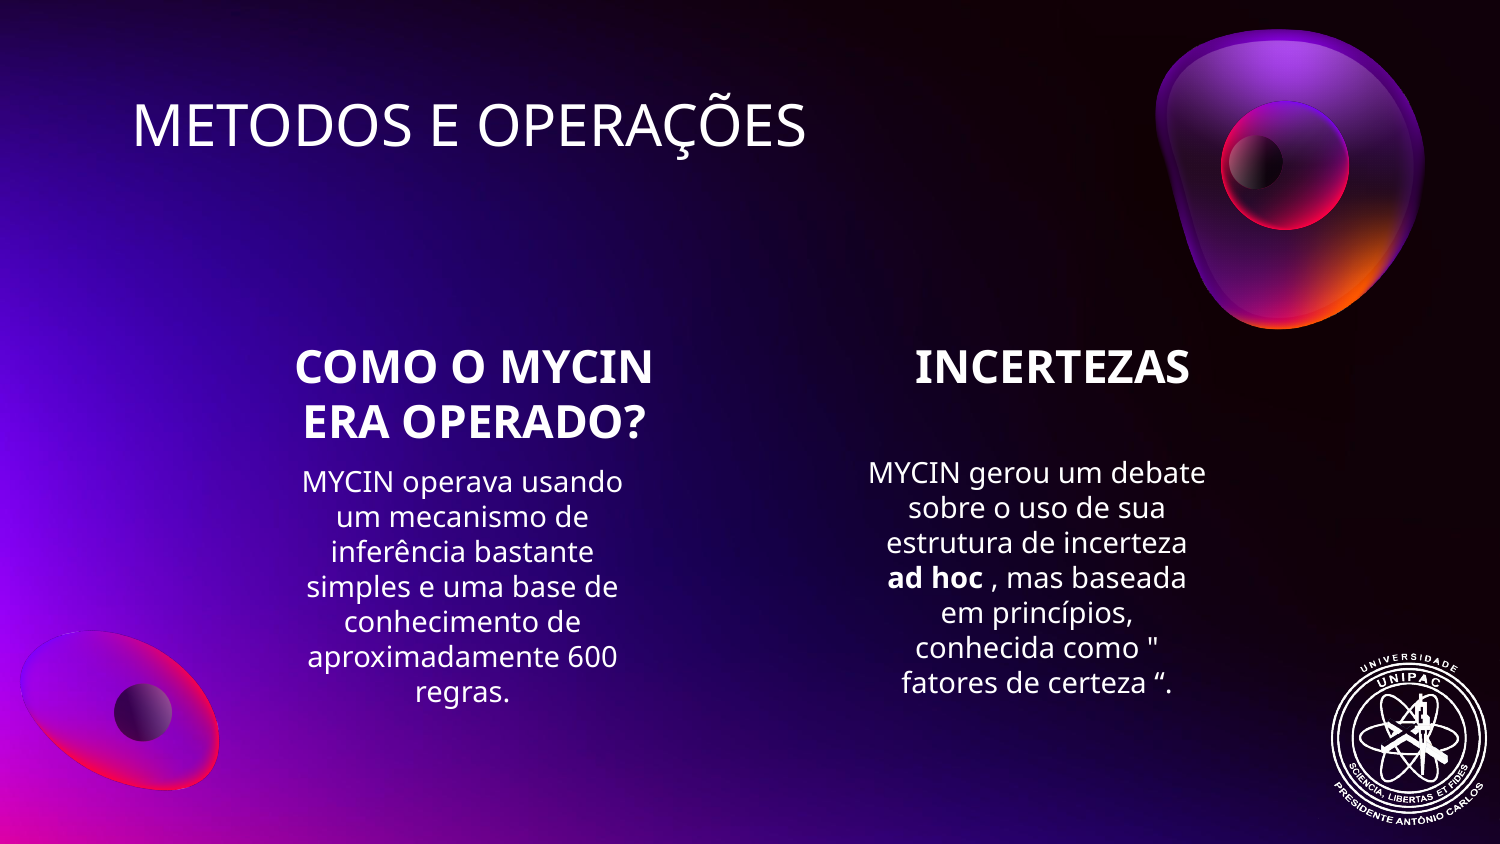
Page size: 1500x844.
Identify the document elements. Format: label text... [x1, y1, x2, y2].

subtitle MYCIN operava usando um mecanismo de inferência bastante simples e uma base de conhecimento de aproximadamente 600 regras. [277, 448, 648, 631]
subtitle INCERTEZAS [798, 322, 1309, 440]
subtitle COMO O MYCIN ERA OPERADO? [236, 322, 714, 440]
subtitle MYCIN gerou um debate sobre o uso de sua estrutura de incerteza ad hoc , mas baseada em princípios, conhecida como " fatores de certeza “. [852, 439, 1223, 622]
picture [0, 0, 1500, 844]
title METODOS E OPERAÇÕES [116, 72, 1384, 167]
